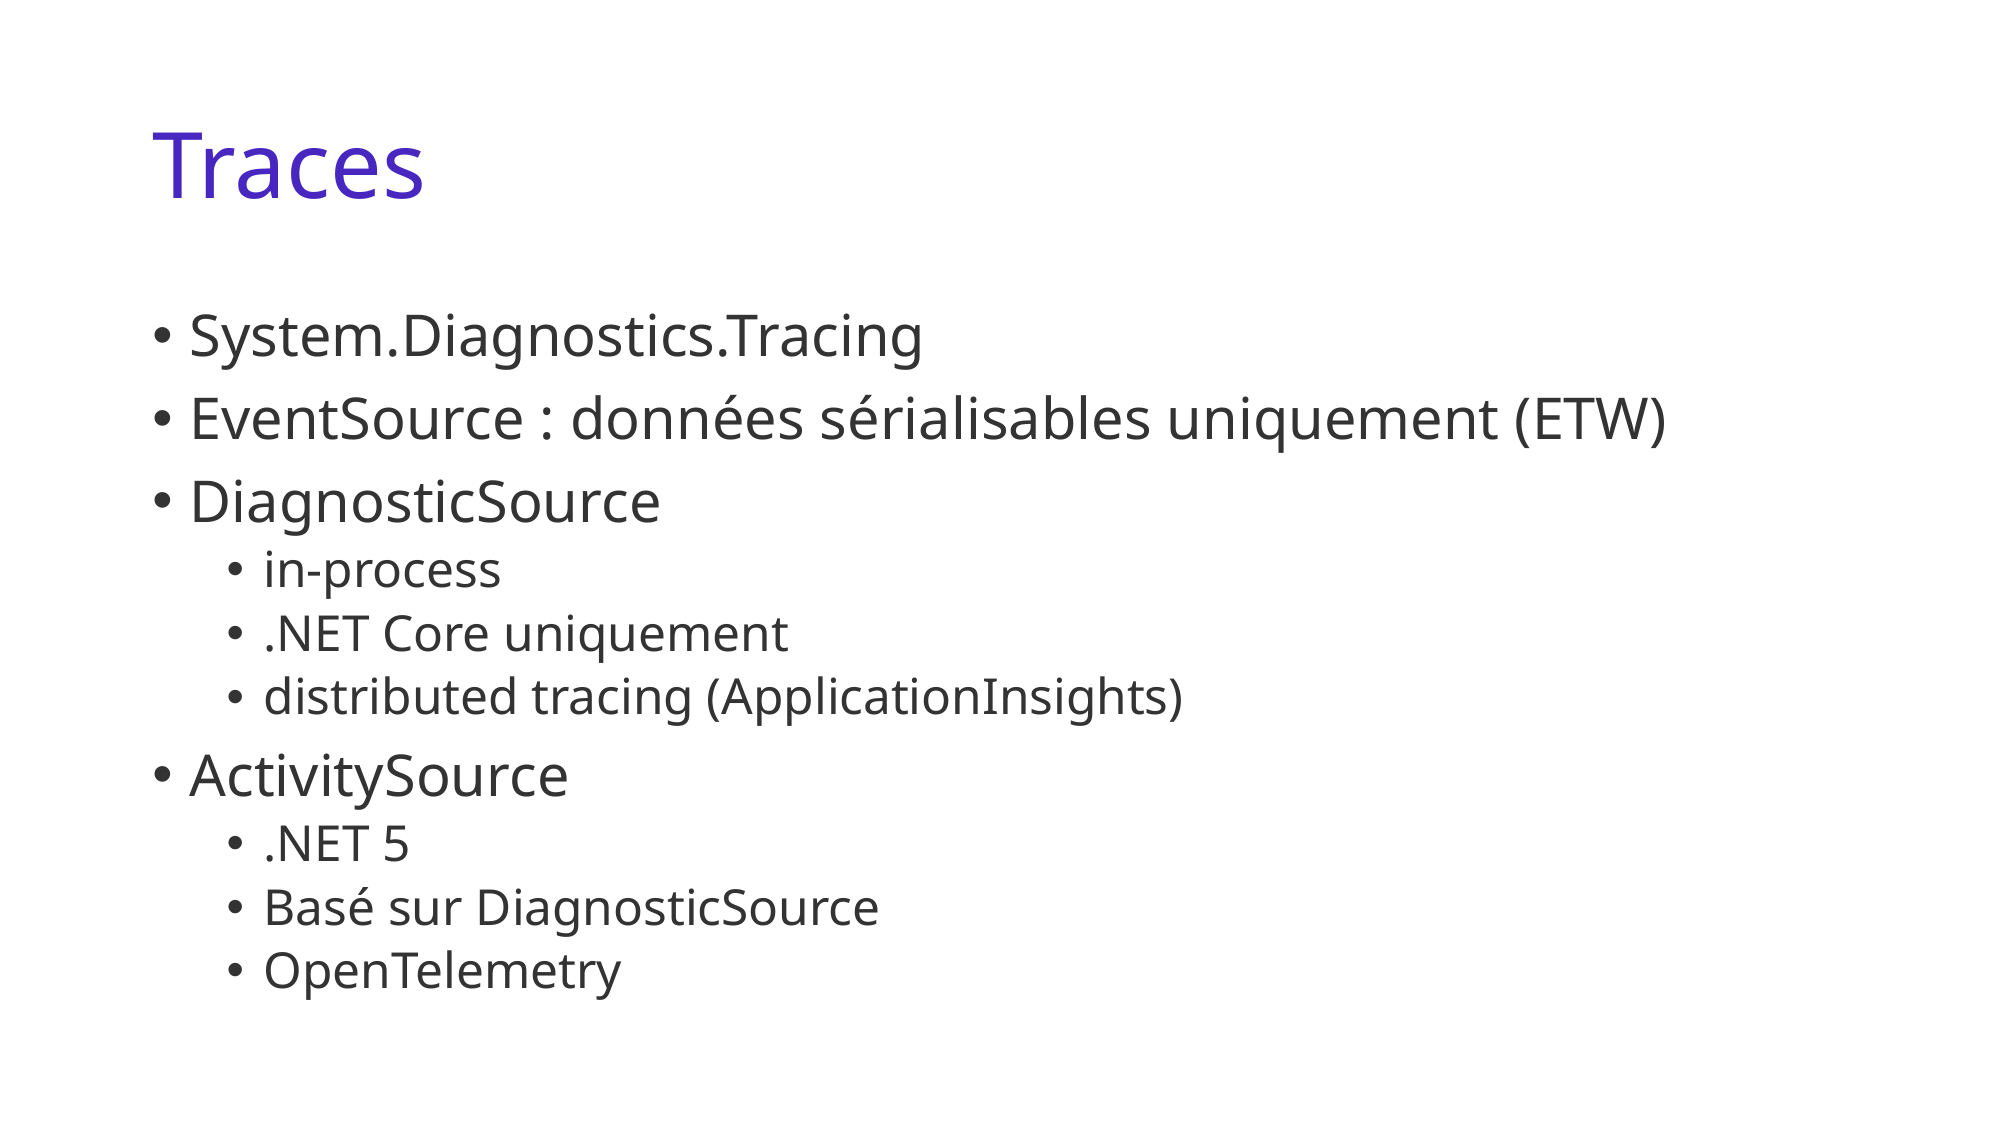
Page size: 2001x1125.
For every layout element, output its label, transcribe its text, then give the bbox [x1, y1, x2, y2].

list System.Diagnostics.Tracing EventSource : données sérialisables uniquement (ETW) DiagnosticSource in-process .NET Core uniquement distributed tracing (ApplicationInsights) ActivitySource .NET 5 Basé sur DiagnosticSource OpenTelemetry [137, 299, 1863, 1014]
title Traces [137, 59, 1863, 278]
